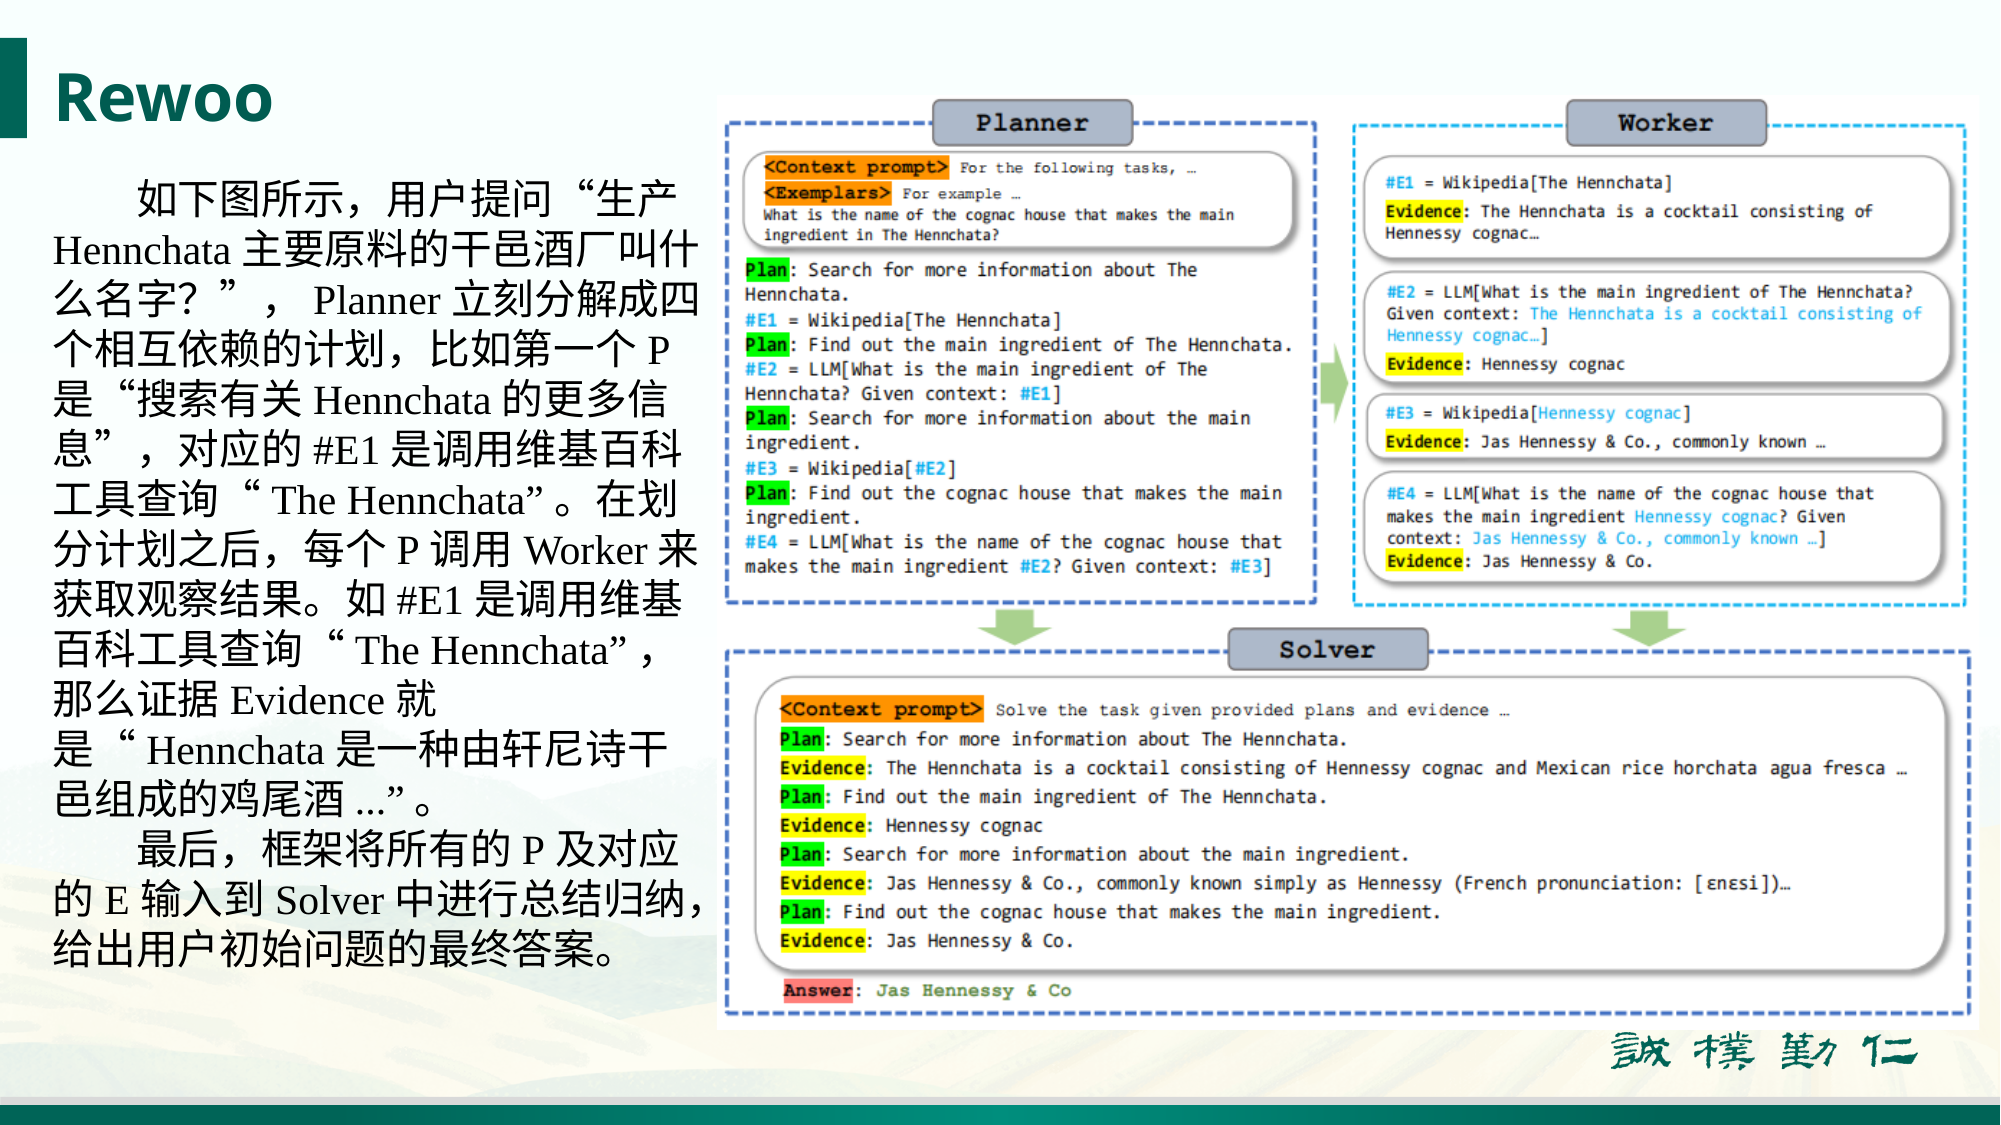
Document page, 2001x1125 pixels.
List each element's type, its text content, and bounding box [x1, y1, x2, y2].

title Rewoo [38, 55, 296, 144]
picture [716, 95, 1980, 1084]
text_box 如下图所示，用户提问“生产Hennchata主要原料的干邑酒厂叫什么名字？”，Planner立刻分解成四个相互依赖的计划，比如第一个P是“搜索有关Hennchata的更多信息”，对应的#E1是调用维基百科工具查询“The Hennchata”。在划分计划之后，每个P调用Worker来获取观察结果。如#E1是调用维基百科工具查询“The Hennchata”，那么证据Evidence就是“Hennchata是一种由轩尼诗干邑组成的鸡尾酒...”。 最后，框架将所有的P及对应的E输入到Solver中进行总结归纳，给出用户初始问题的最终答案。 [37, 165, 716, 981]
